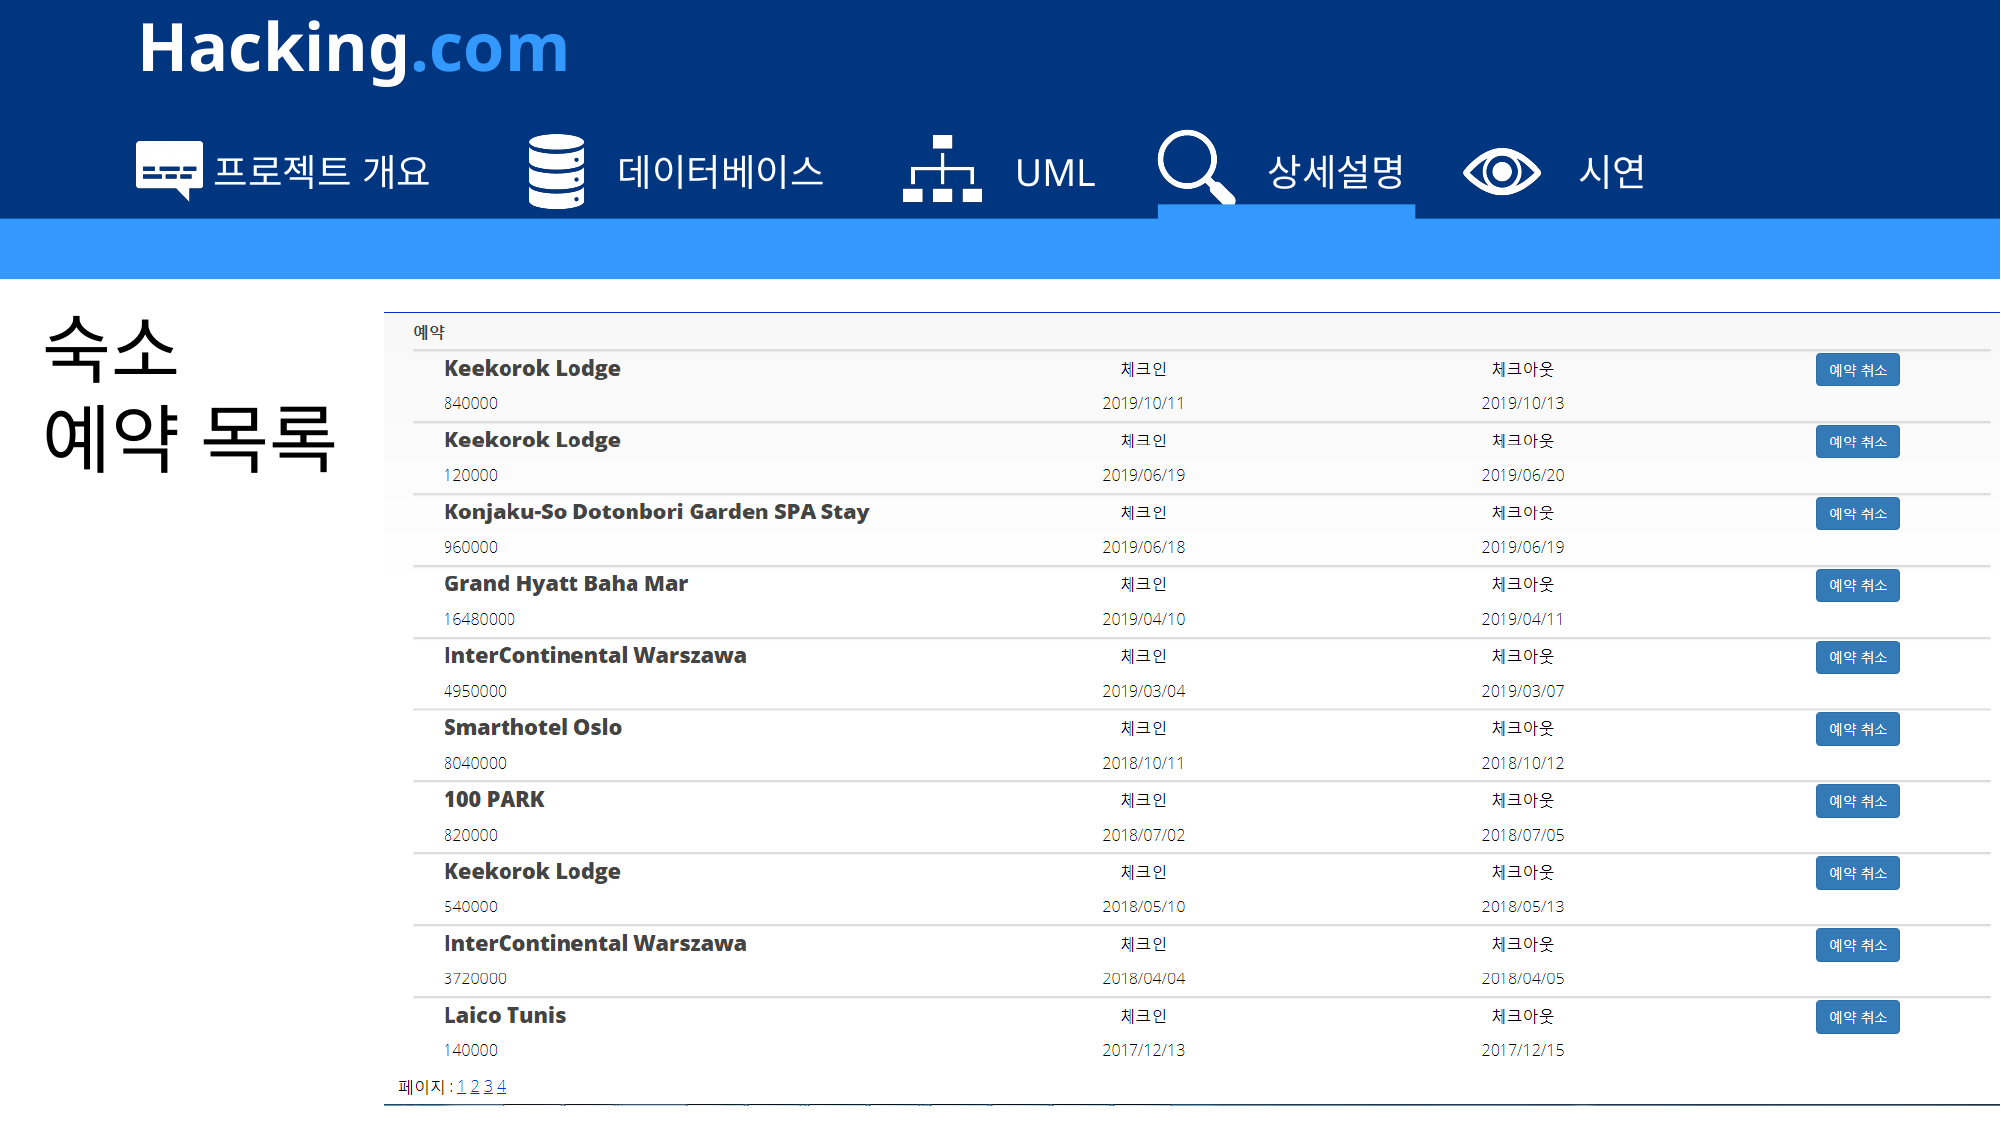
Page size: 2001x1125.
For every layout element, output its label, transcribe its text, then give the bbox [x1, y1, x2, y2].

text_box [0, 219, 2000, 280]
picture [0, 0, 2000, 219]
picture [384, 312, 2000, 1106]
text_box 숙소 예약 목록 [27, 295, 385, 491]
